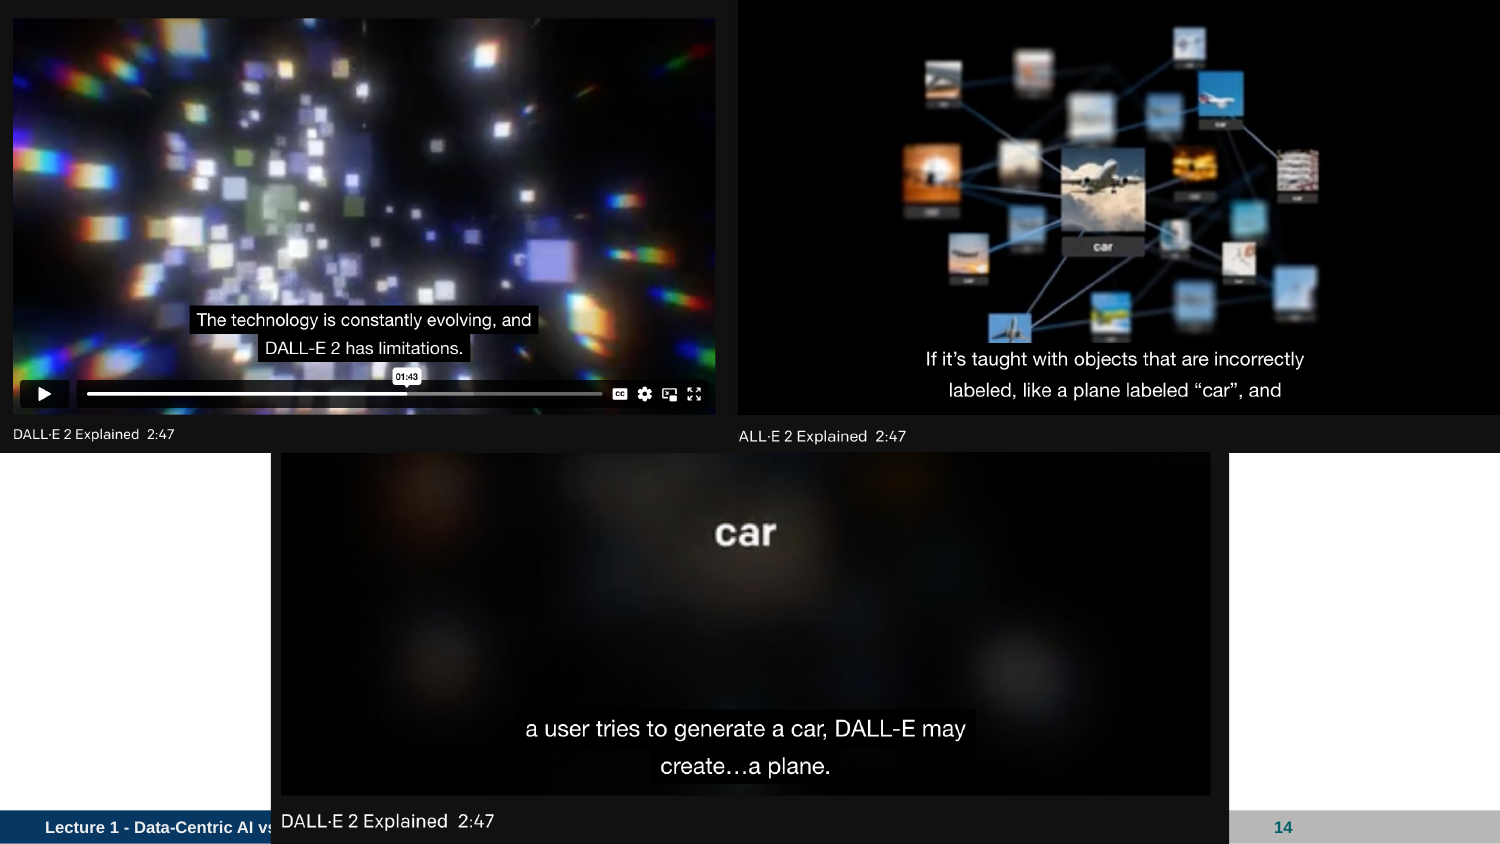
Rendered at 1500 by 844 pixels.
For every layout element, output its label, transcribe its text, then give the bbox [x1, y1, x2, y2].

picture [0, 0, 1500, 844]
slide_number ‹#› [1235, 794, 1308, 844]
